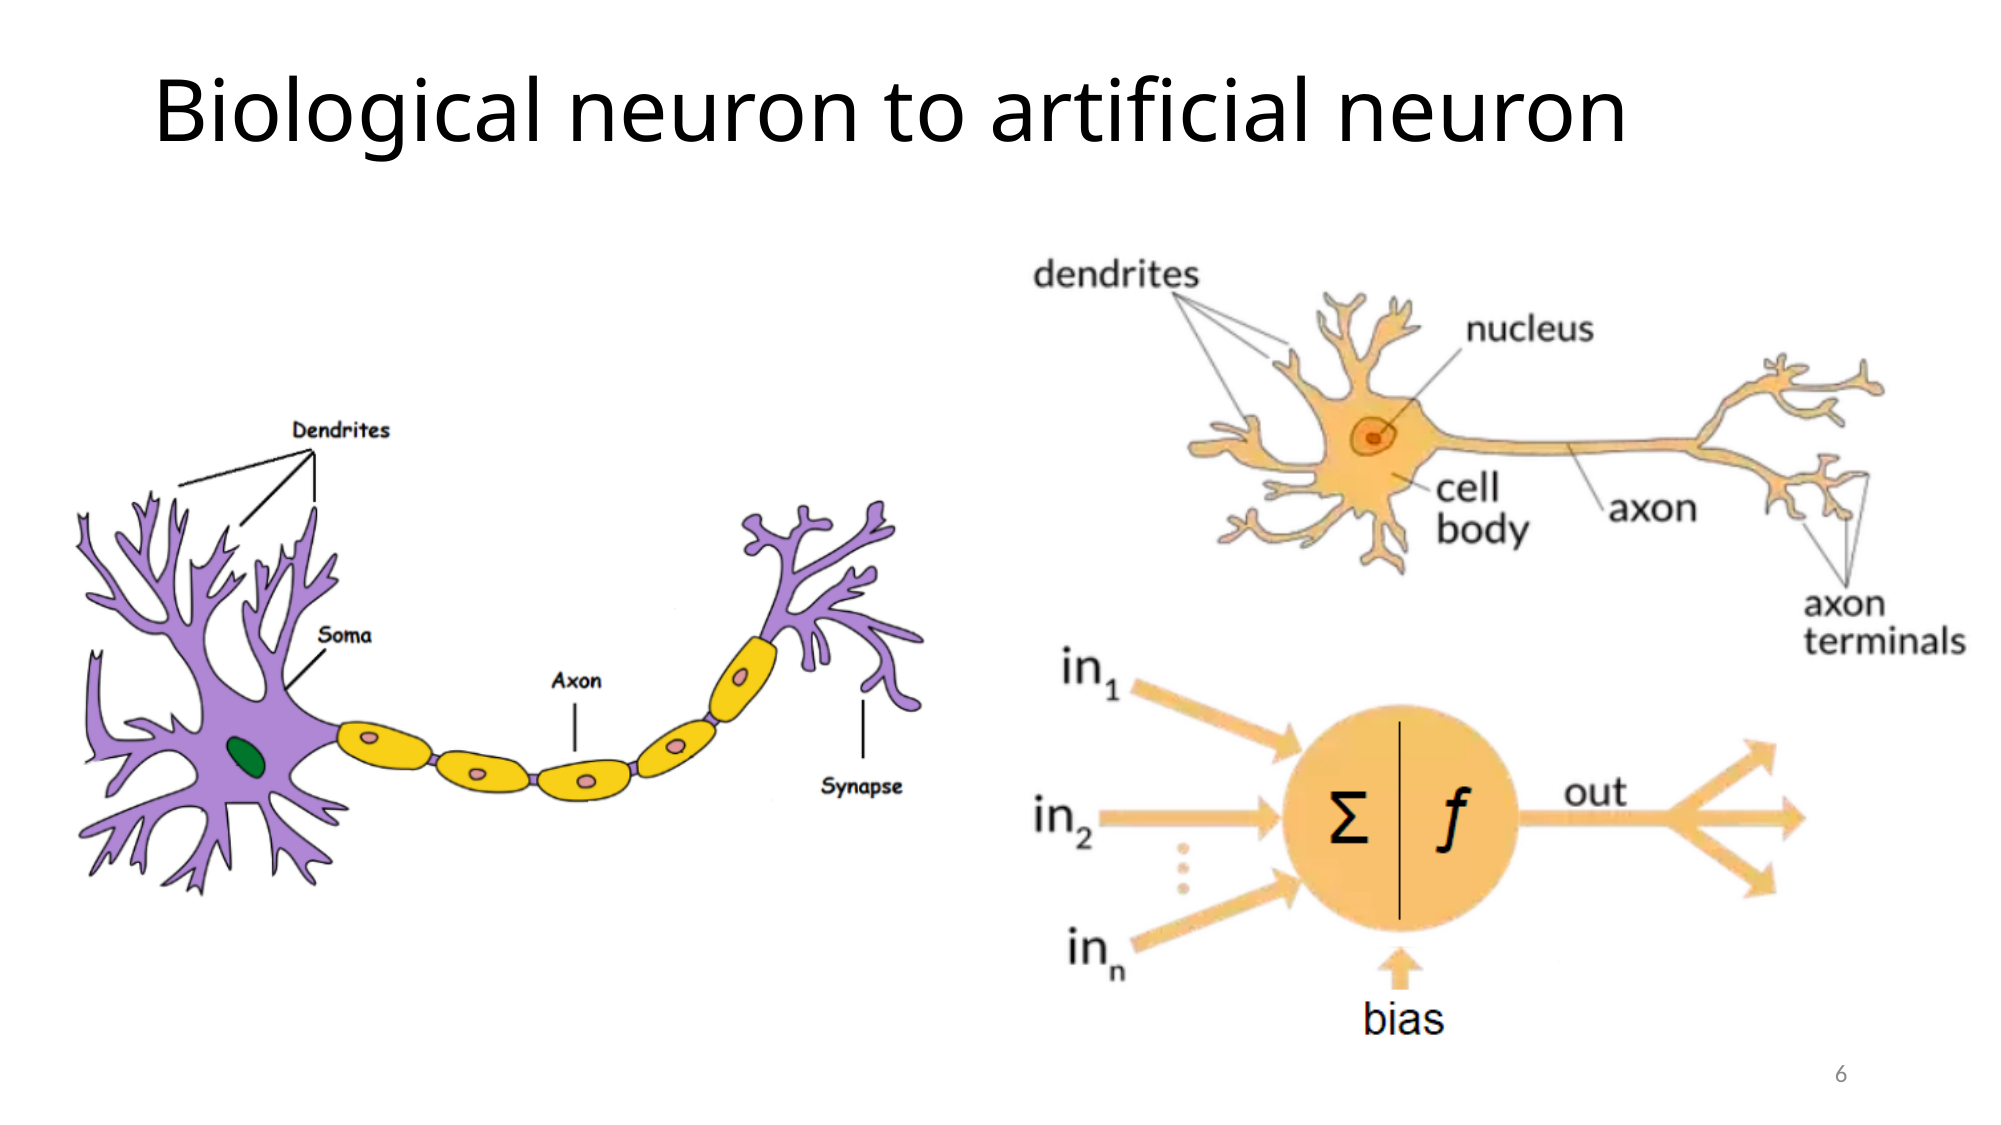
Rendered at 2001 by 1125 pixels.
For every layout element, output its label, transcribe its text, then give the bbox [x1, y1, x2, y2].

picture [49, 400, 935, 903]
picture [1003, 249, 2000, 1055]
title Biological neuron to artificial neuron [137, 59, 1863, 169]
slide_number 6 [1412, 1055, 1863, 1103]
